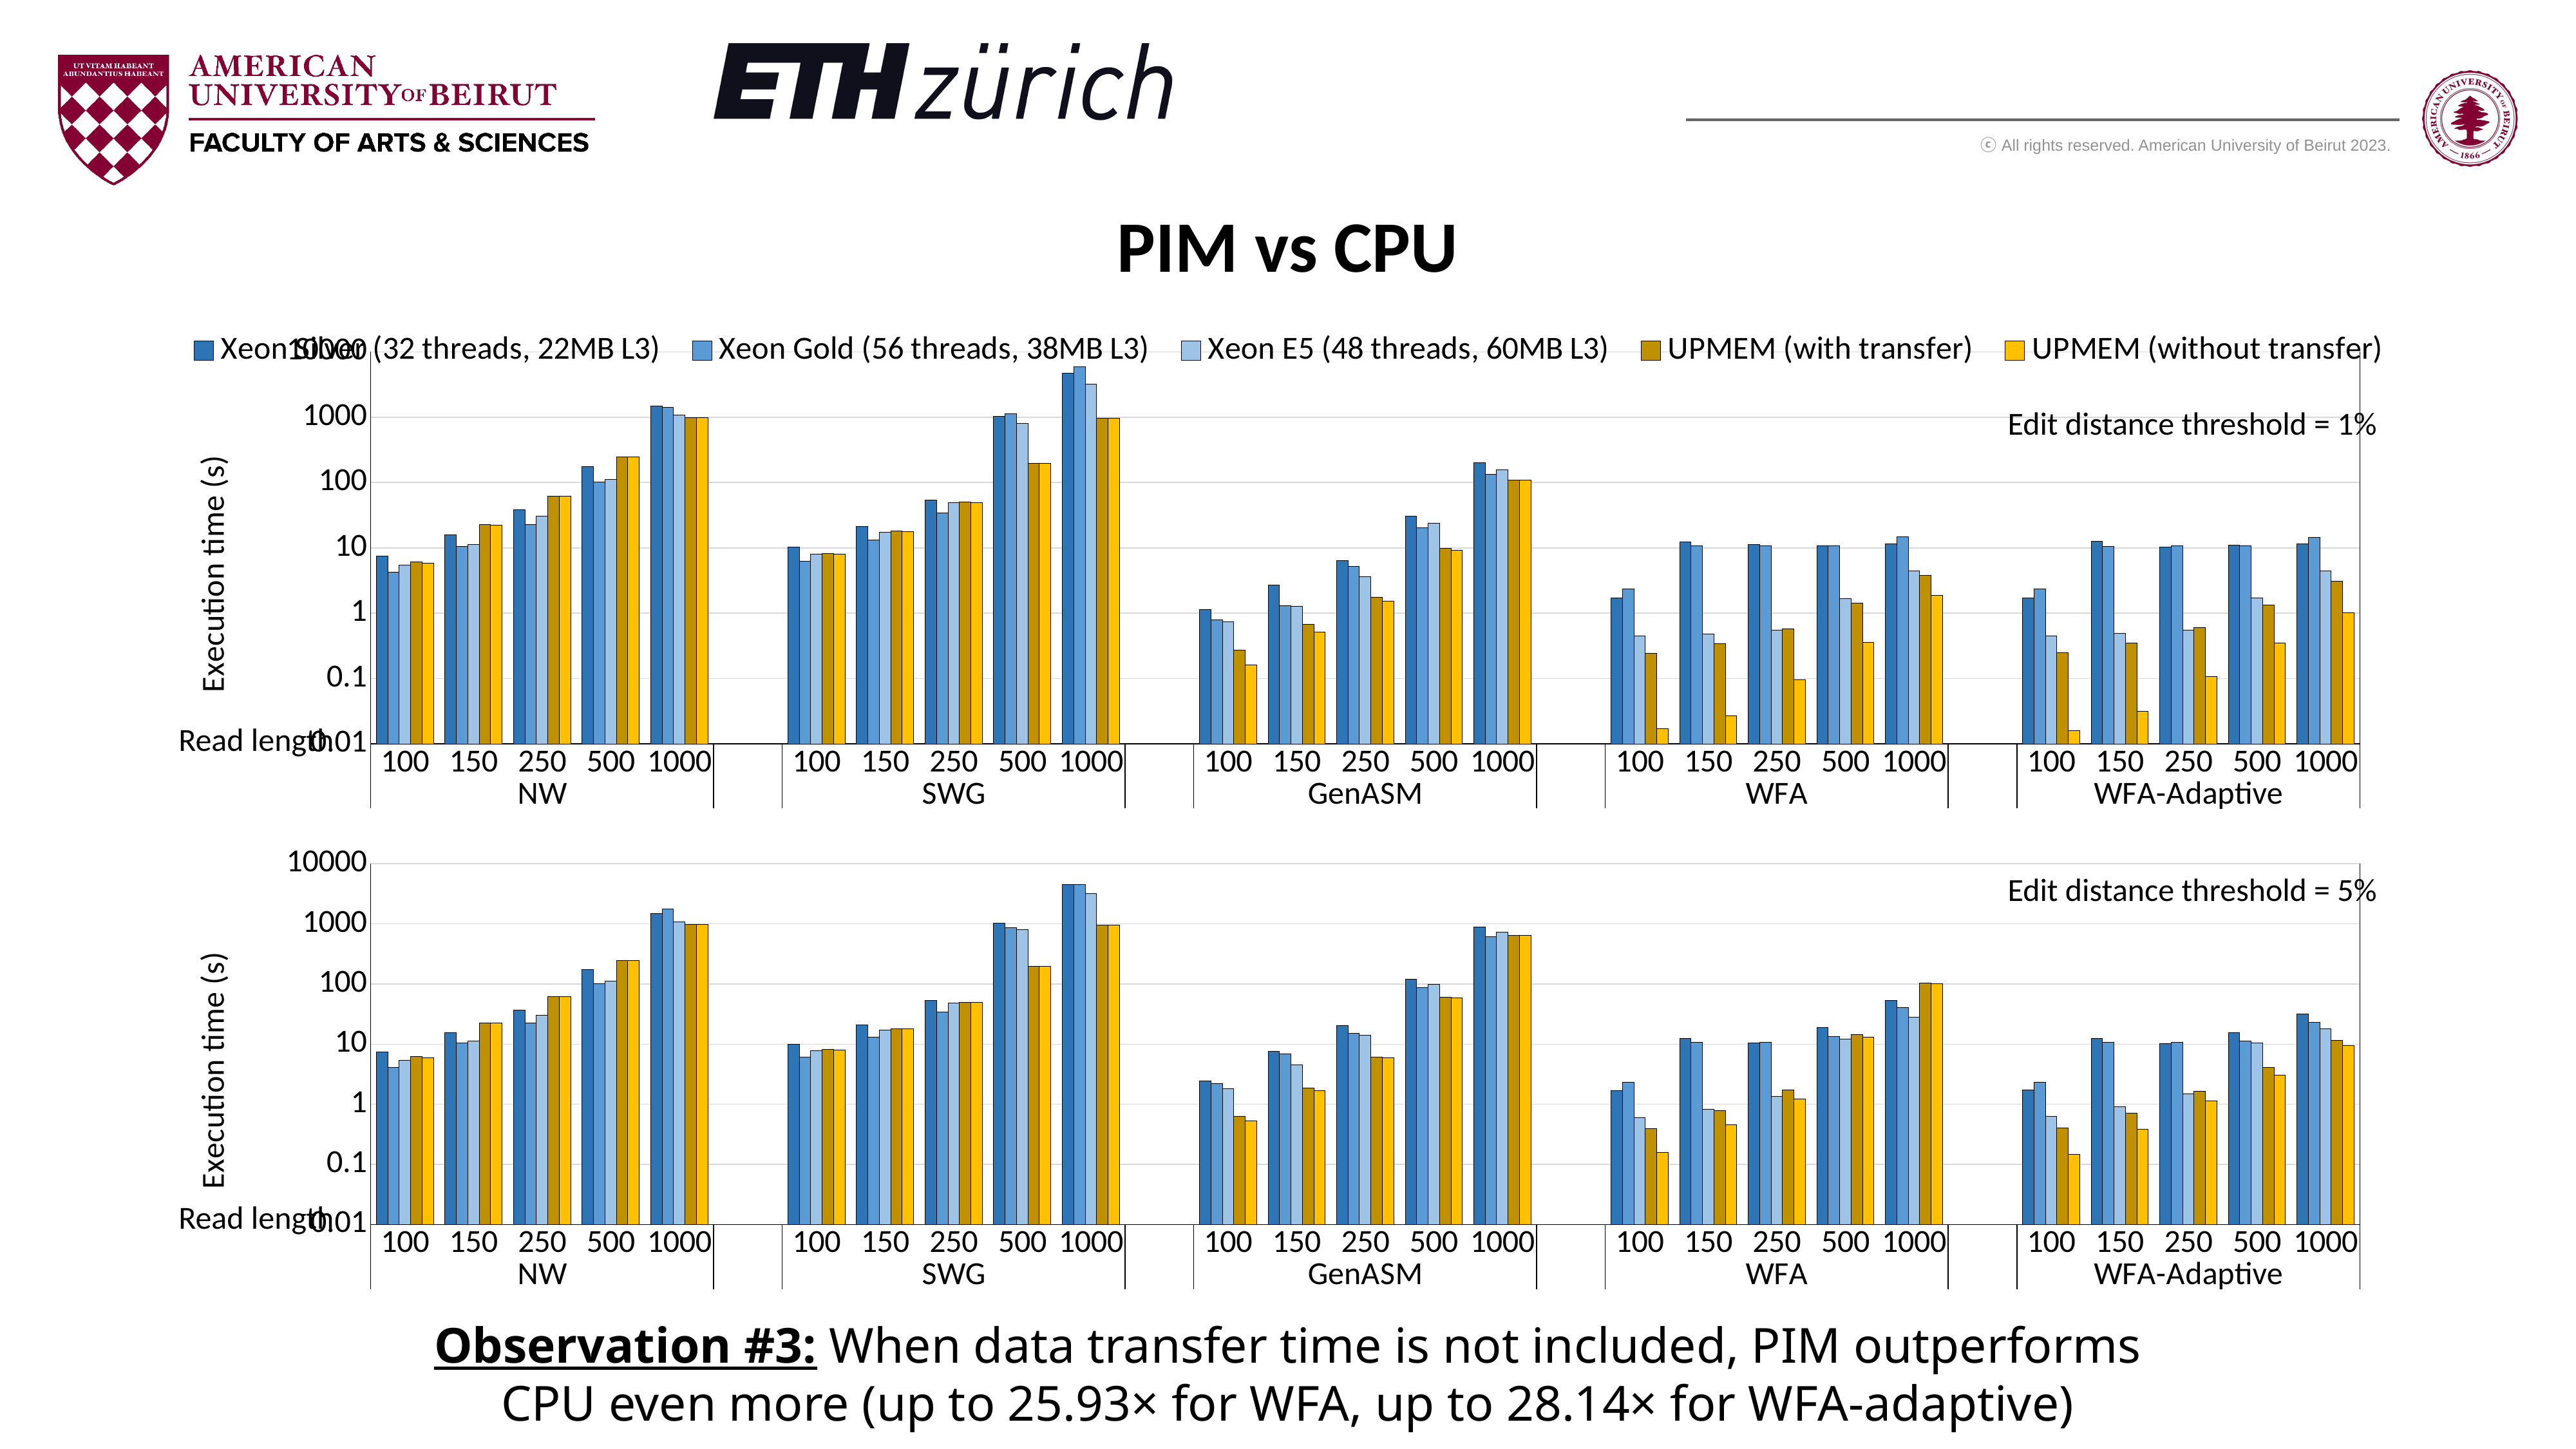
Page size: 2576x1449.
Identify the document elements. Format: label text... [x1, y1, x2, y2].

list PIM vs CPU [22, 200, 2554, 297]
picture [58, 55, 595, 185]
text_box Read length [169, 1192, 173, 1241]
text_box Read length [169, 714, 173, 762]
chart [173, 272, 2405, 824]
text_box Observation #3: When data transfer time is not included, PIM outperforms CPU even more (up to 25.93× for WFA, up to 28.14× for WFA-adaptive) [379, 1309, 2197, 1435]
chart [173, 838, 2405, 1302]
picture [712, 43, 1174, 121]
